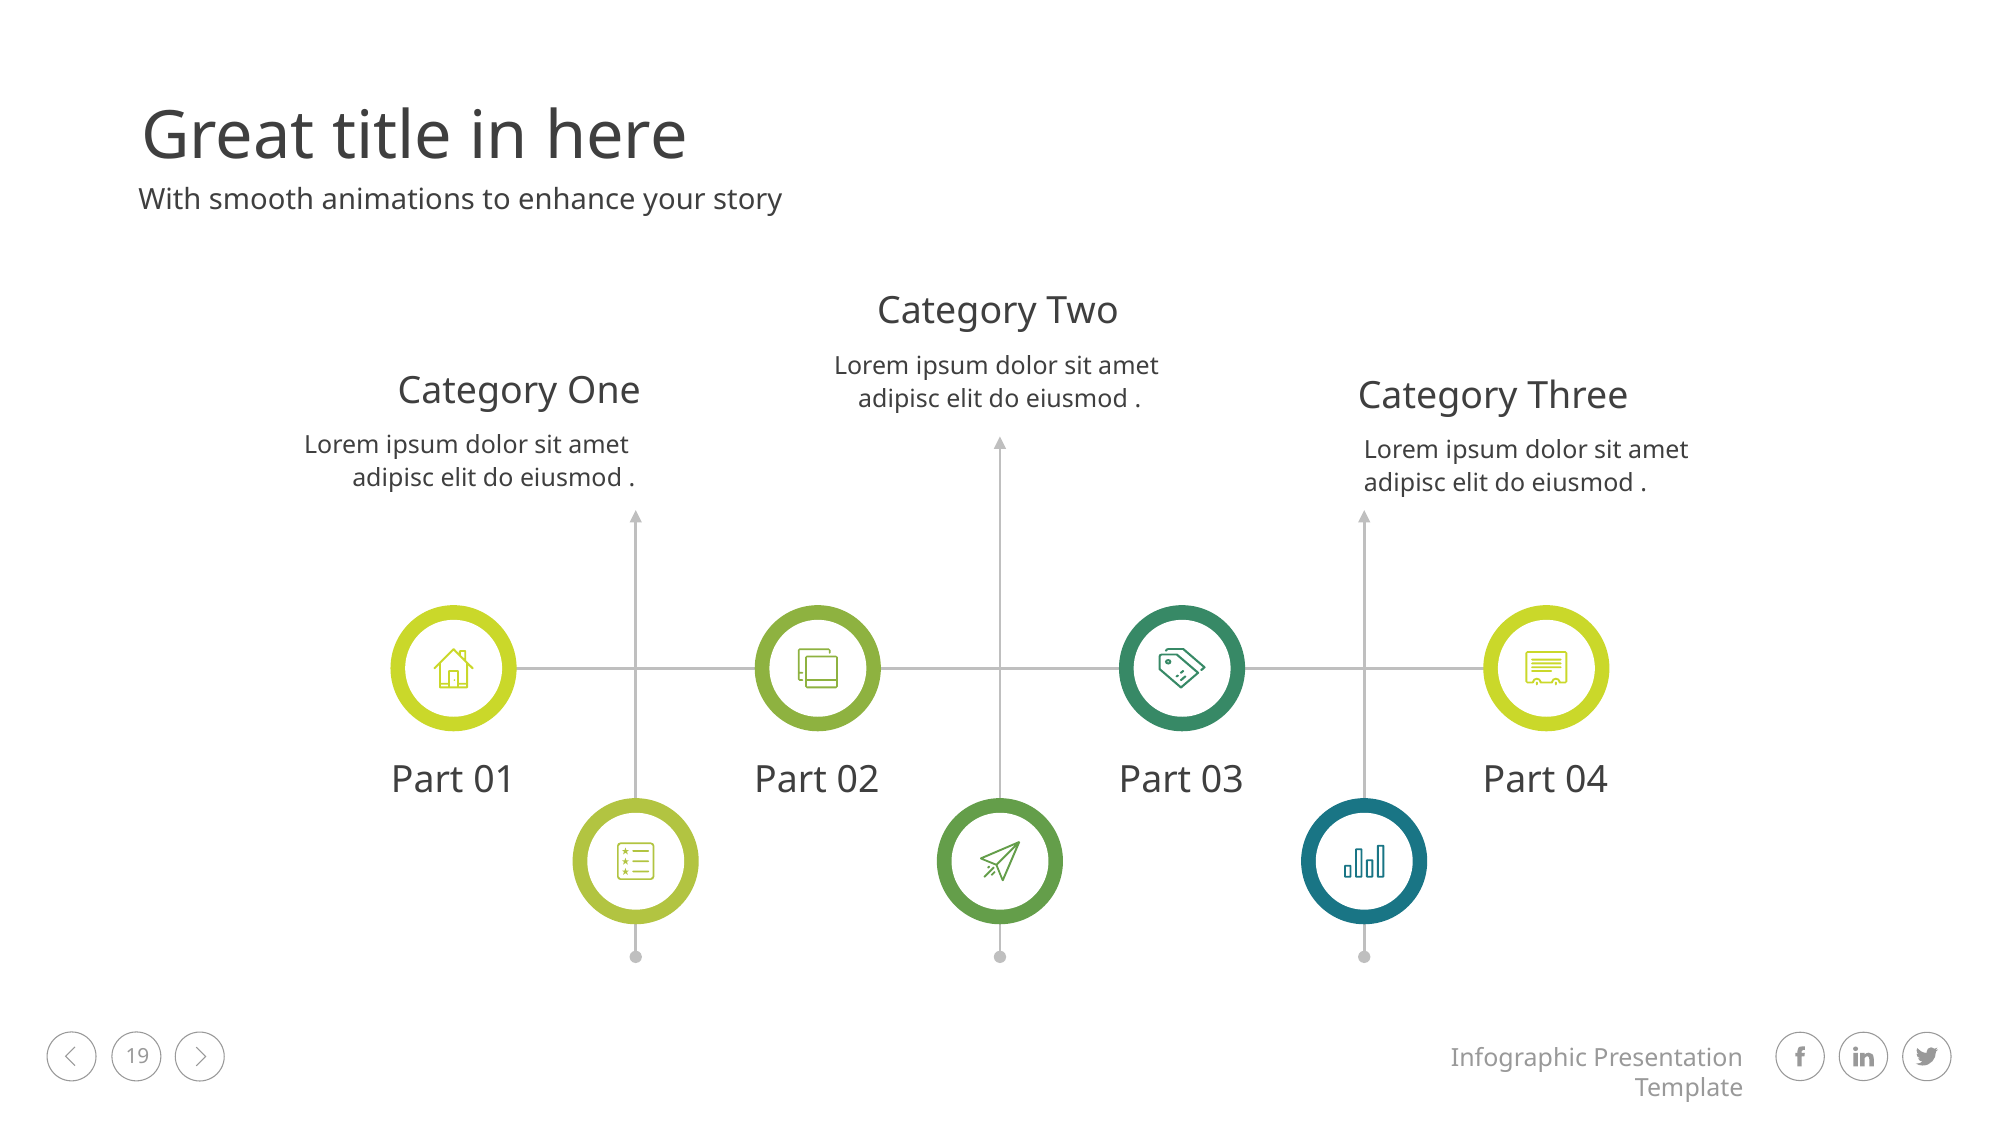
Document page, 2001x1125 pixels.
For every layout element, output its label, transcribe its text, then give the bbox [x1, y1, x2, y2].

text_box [202, 278, 1797, 957]
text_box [135, 84, 786, 224]
slide_number 19 [88, 1026, 187, 1087]
